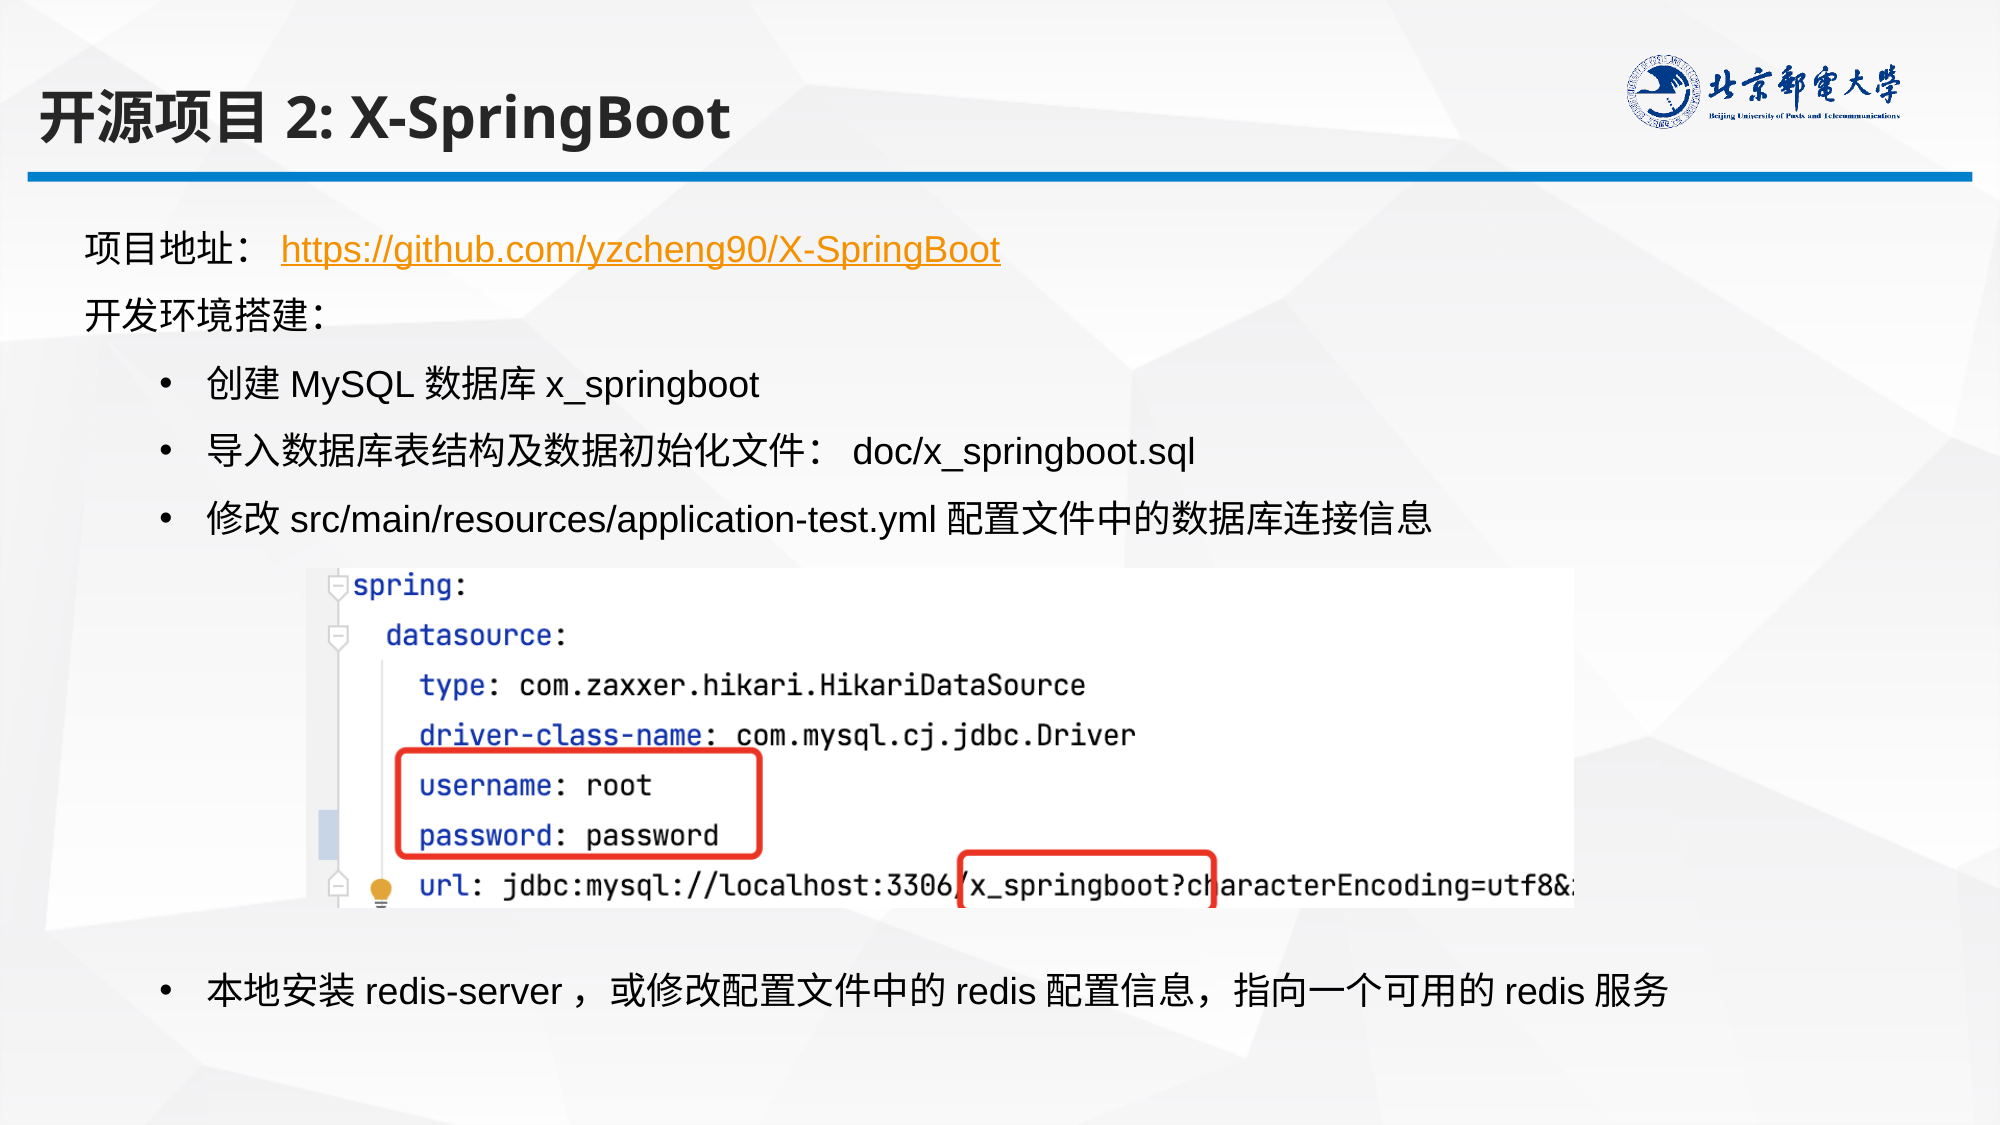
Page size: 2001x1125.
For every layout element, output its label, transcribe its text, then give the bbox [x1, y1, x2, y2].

text_box 项目地址：https://github.com/yzcheng90/X-SpringBoot 开发环境搭建： 创建MySQL数据库x_springboot 导入数据库表结构及数据初始化文件：doc/x_springboot.sql 修改src/main/resources/application-test.yml配置文件中的数据库连接信息 本地安装redis-server，或修改配置文件中的redis配置信息，指向一个可用的redis服务 [69, 194, 1973, 1087]
text_box 开源项目2: X-SpringBoot [23, 73, 918, 158]
picture [0, 0, 2000, 1125]
text_box [26, 171, 1973, 183]
